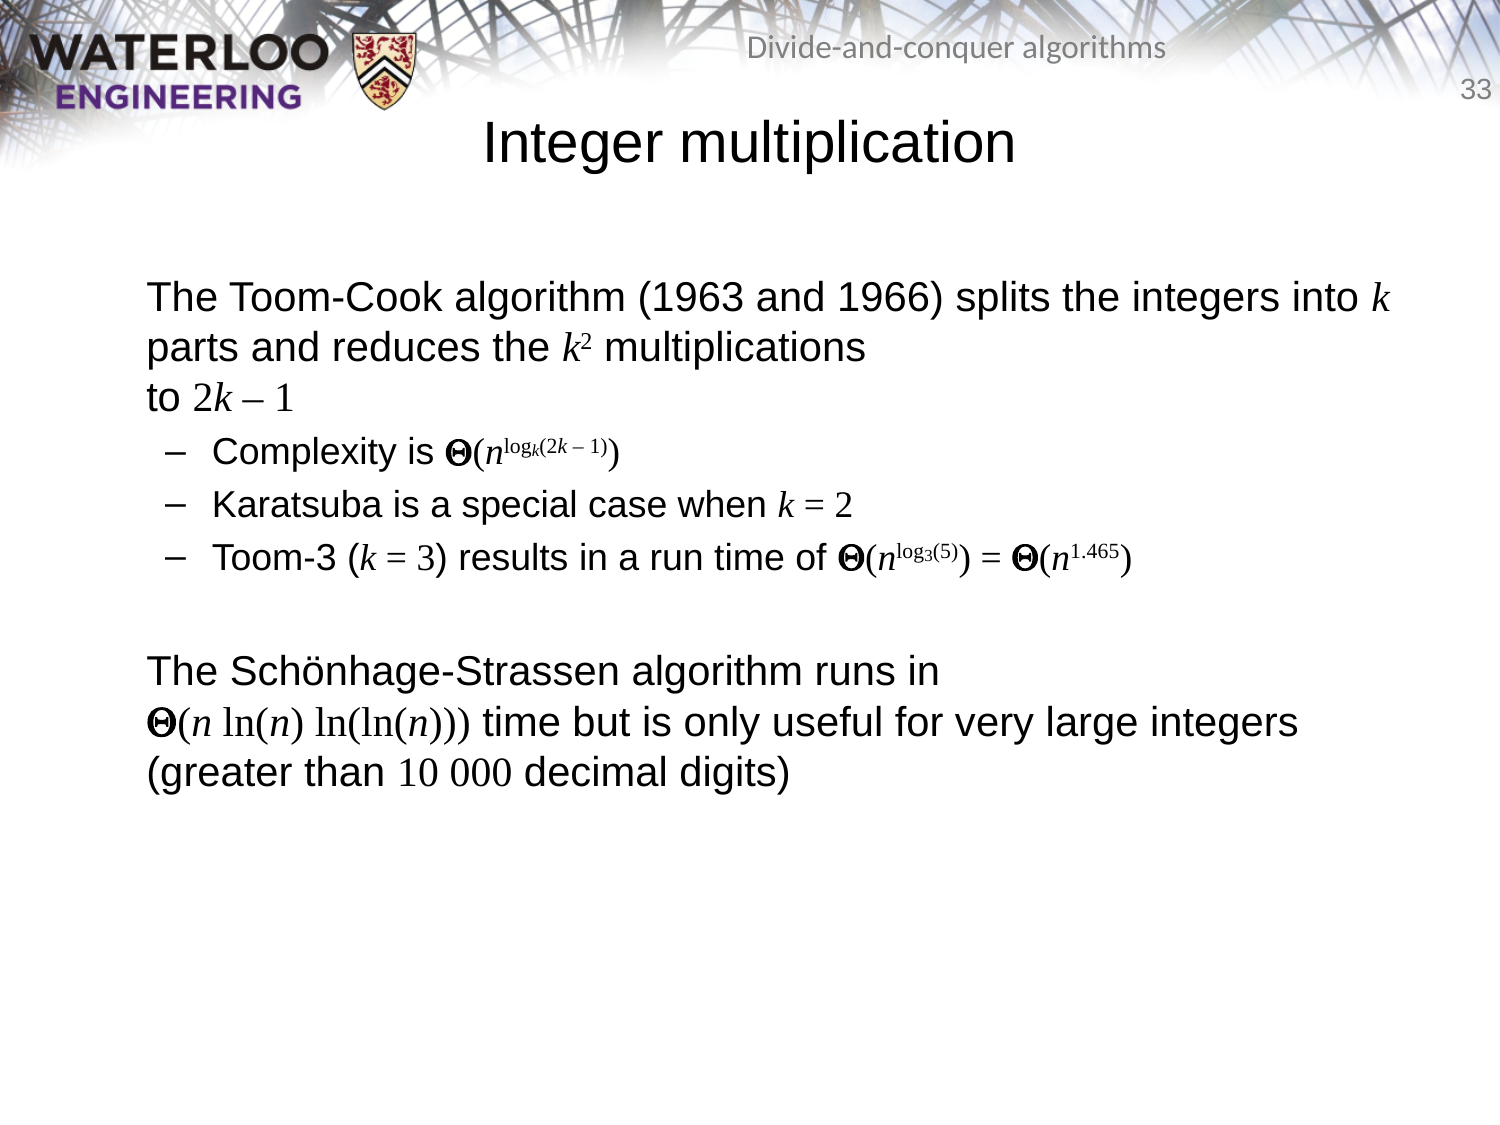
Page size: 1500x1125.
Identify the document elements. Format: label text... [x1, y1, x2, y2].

list The Toom-Cook algorithm (1963 and 1966) splits the integers into k parts and reduces the k2 multiplications to 2k – 1 Complexity is Q(nlogk(2k – 1)) Karatsuba is a special case when k = 2 Toom-3 (k = 3) results in a run time of Q(nlog3(5)) = Q(n1.465) The Schönhage-Strassen algorithm runs in Q(n ln(n) ln(ln(n))) time but is only useful for very large integers (greater than 10 000 decimal digits) [74, 262, 1426, 1006]
picture [0, 0, 1500, 1125]
title Integer multiplication [74, 44, 1426, 233]
